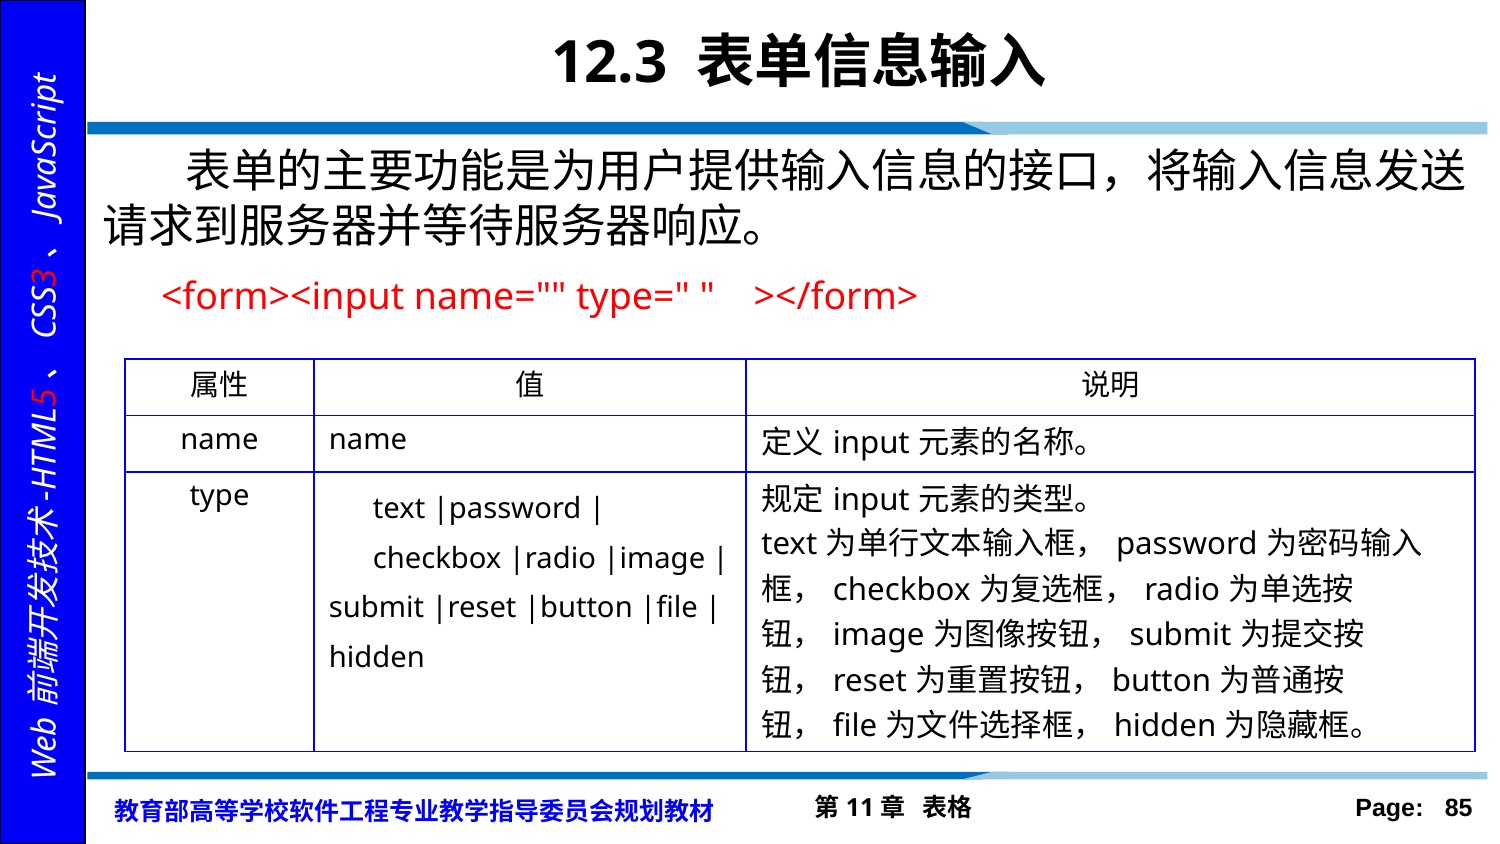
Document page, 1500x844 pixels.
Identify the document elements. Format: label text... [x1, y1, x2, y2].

table_header 说明 [747, 360, 1474, 415]
table_header 属性 [126, 360, 313, 415]
title 12.3 表单信息输入 [161, 11, 1436, 106]
table_cell 定义input元素的名称。 [747, 416, 1474, 471]
table_cell type [126, 473, 313, 751]
list 表单的主要功能是为用户提供输入信息的接口，将输入信息发送请求到服务器并等待服务器响应。 <form><input name="" type=" " ></form> [86, 133, 1484, 348]
table_cell name [315, 416, 745, 471]
table_header 值 [315, 360, 745, 415]
table_cell 规定input元素的类型。 text为单行文本输入框，password为密码输入框，checkbox为复选框，radio为单选按钮，image为图像按钮，submit为提交按钮，reset为重置按钮，button为普通按钮，file为文件选择框，hidden为隐藏框。 [747, 473, 1474, 751]
table_cell name [126, 416, 313, 471]
table_cell text |password | checkbox |radio |image |submit |reset |button |file |hidden [315, 473, 745, 751]
